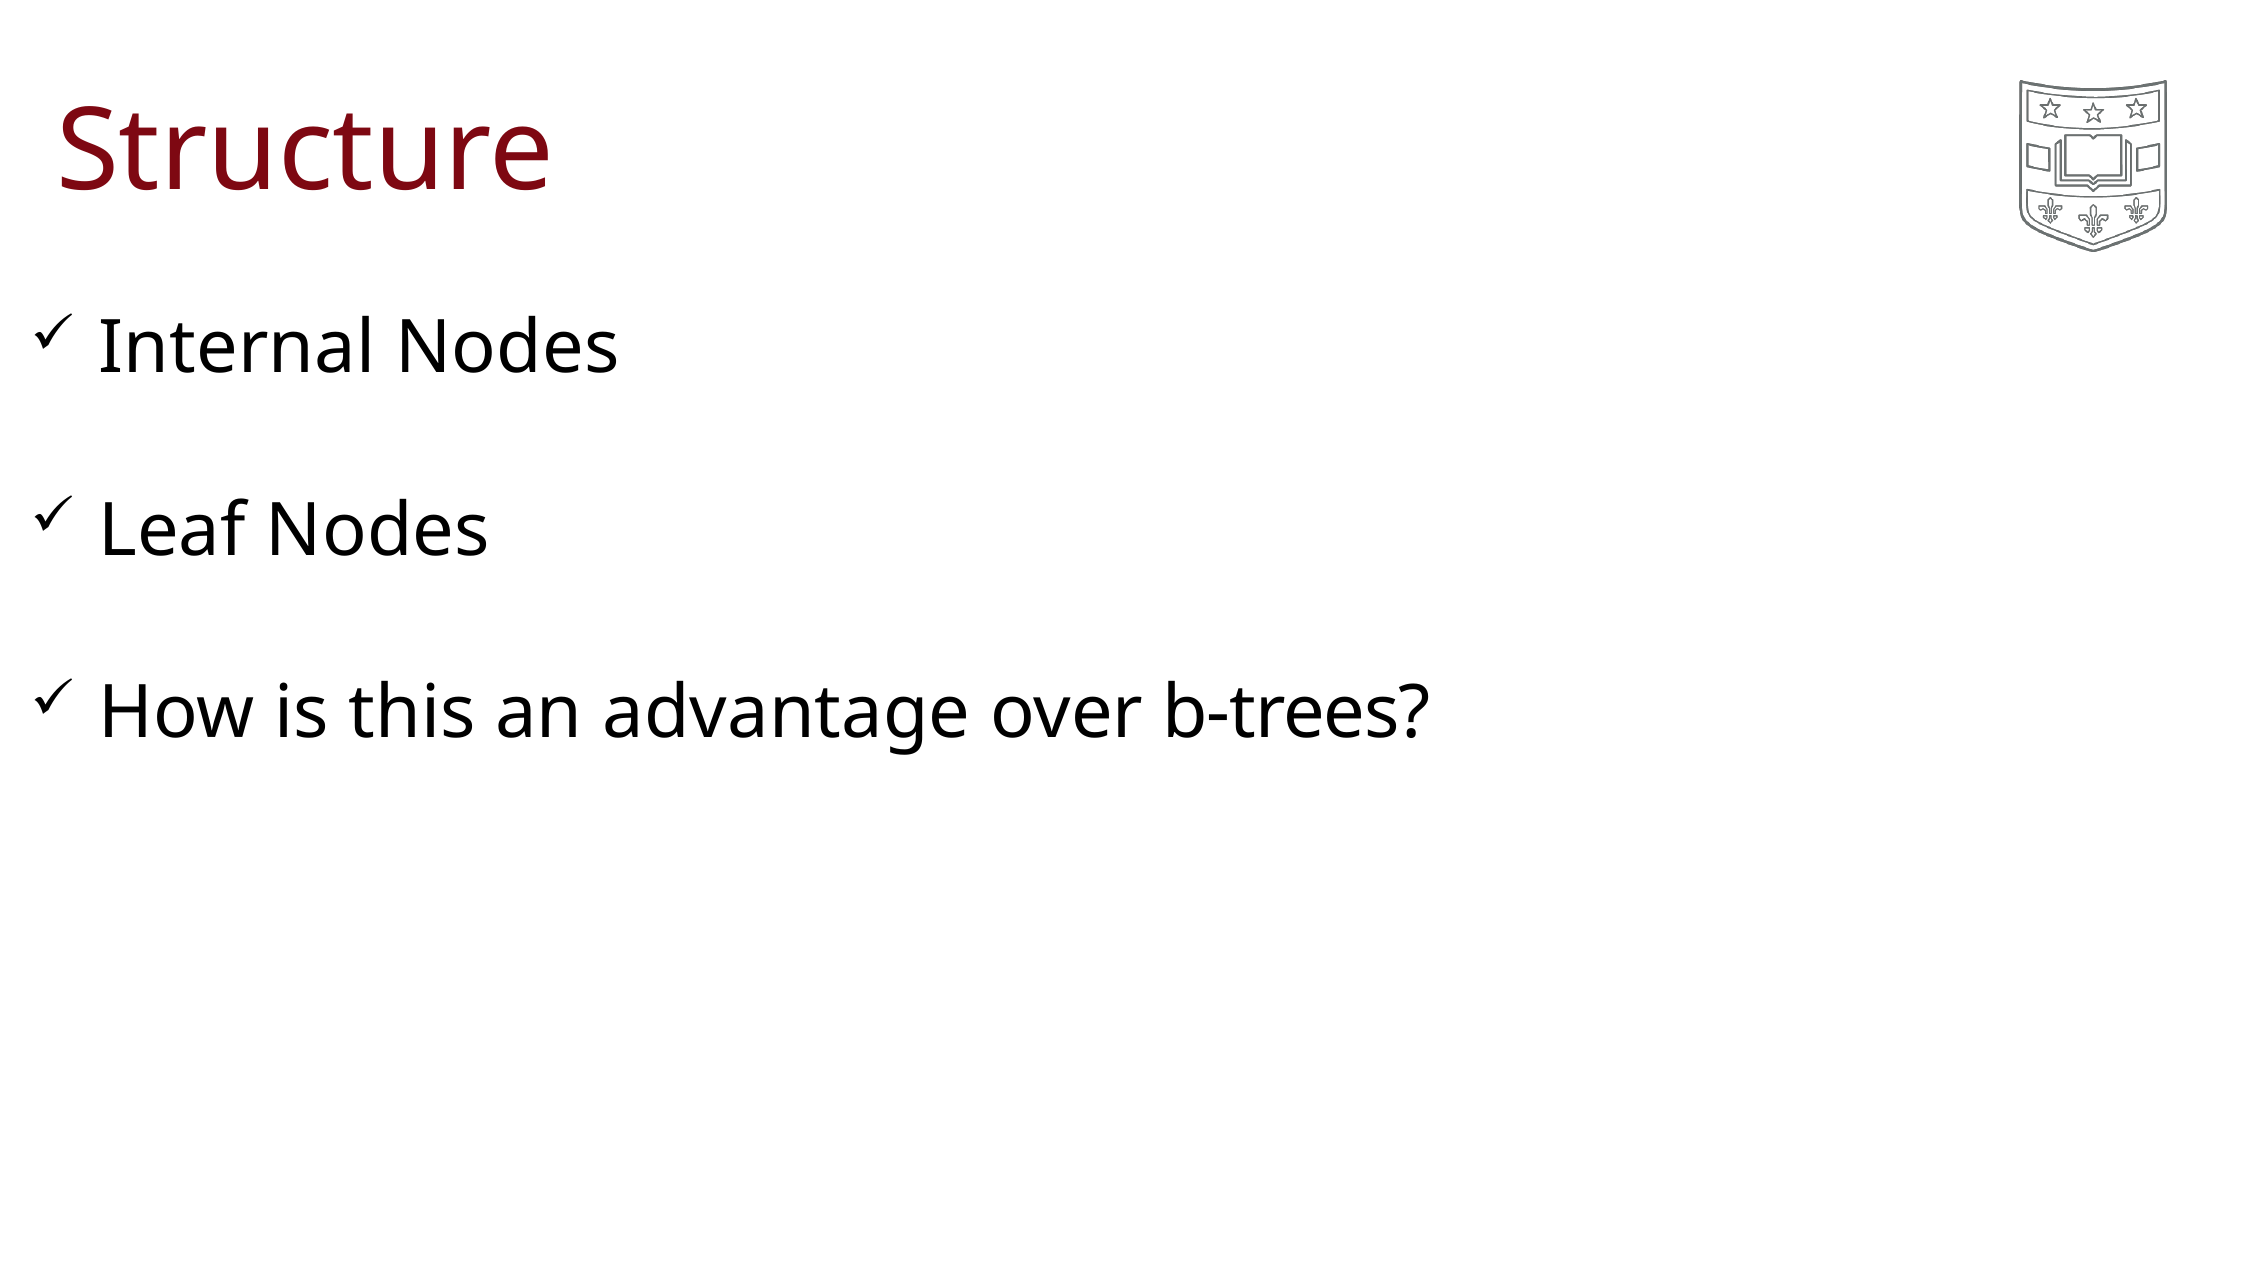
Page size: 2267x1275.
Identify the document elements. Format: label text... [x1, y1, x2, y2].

title Structure [54, 72, 598, 288]
text_box Internal Nodes Leaf Nodes How is this an advantage over b-trees? [28, 296, 1570, 753]
picture [2019, 80, 2167, 252]
